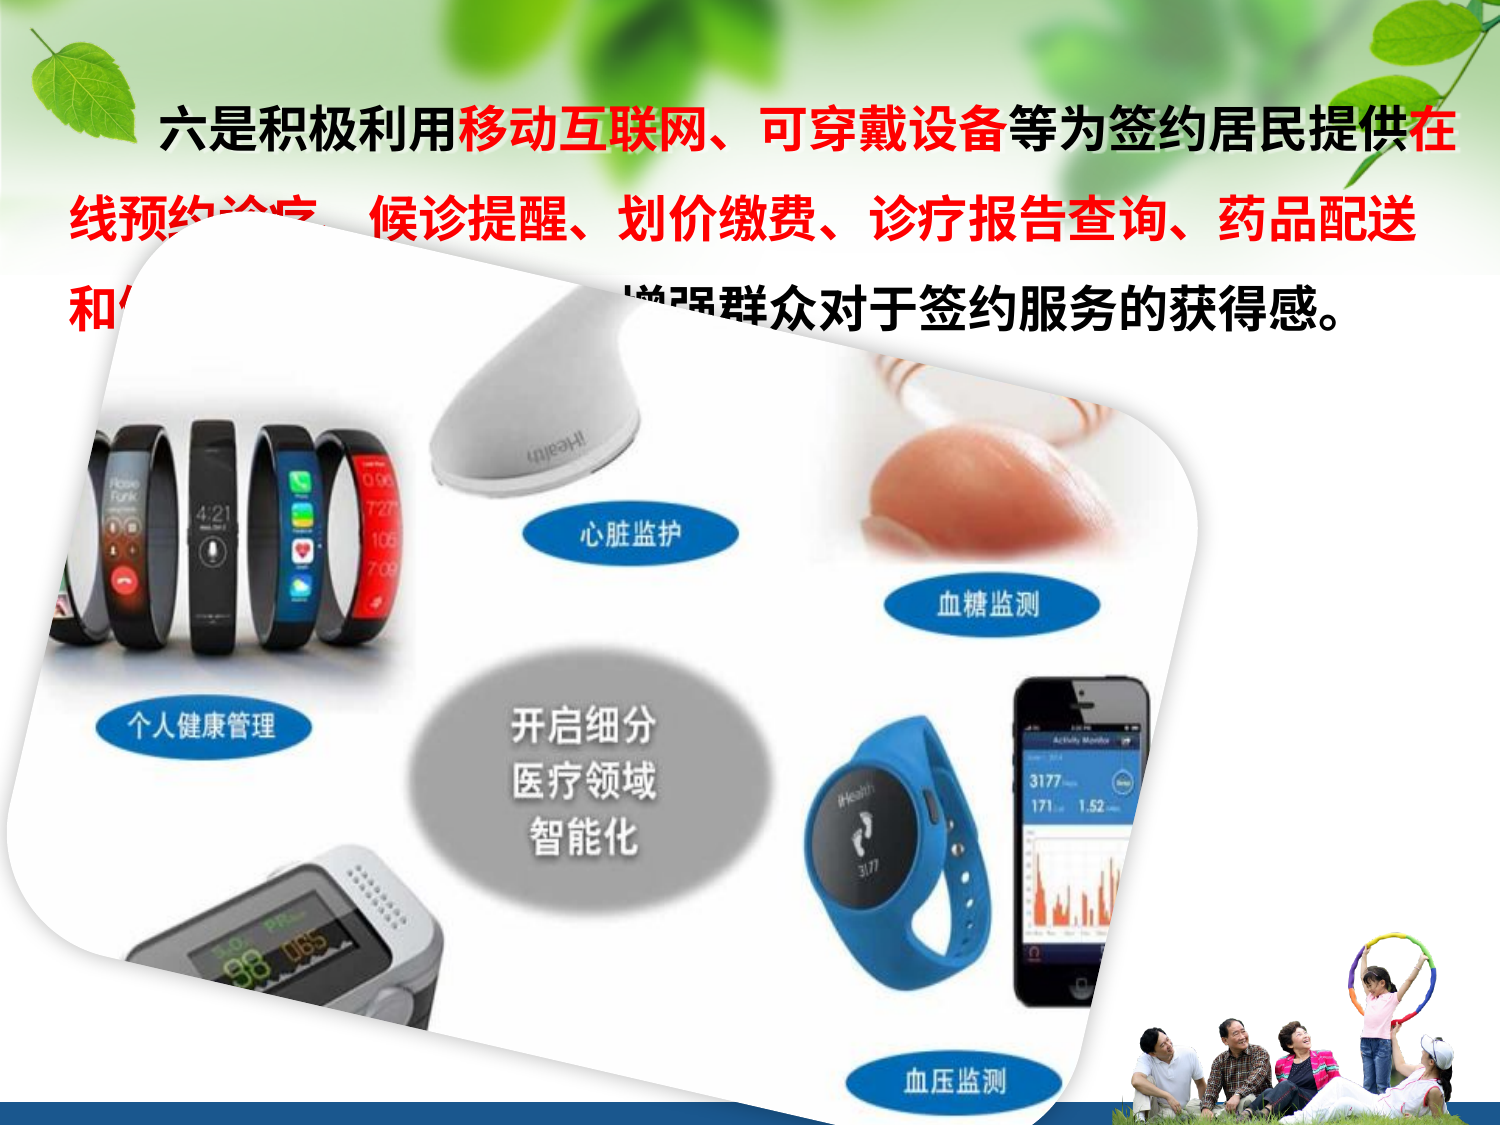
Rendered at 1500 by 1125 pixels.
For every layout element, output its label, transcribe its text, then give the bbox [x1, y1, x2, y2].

picture [0, 0, 1500, 275]
picture [6, 211, 1475, 1125]
text_box 六是积极利用移动互联网、可穿戴设备等为签约居民提供在线预约诊疗、候诊提醒、划价缴费、诊疗报告查询、药品配送和健康信息收集等服务，增强群众对于签约服务的获得感。 [53, 66, 1483, 339]
